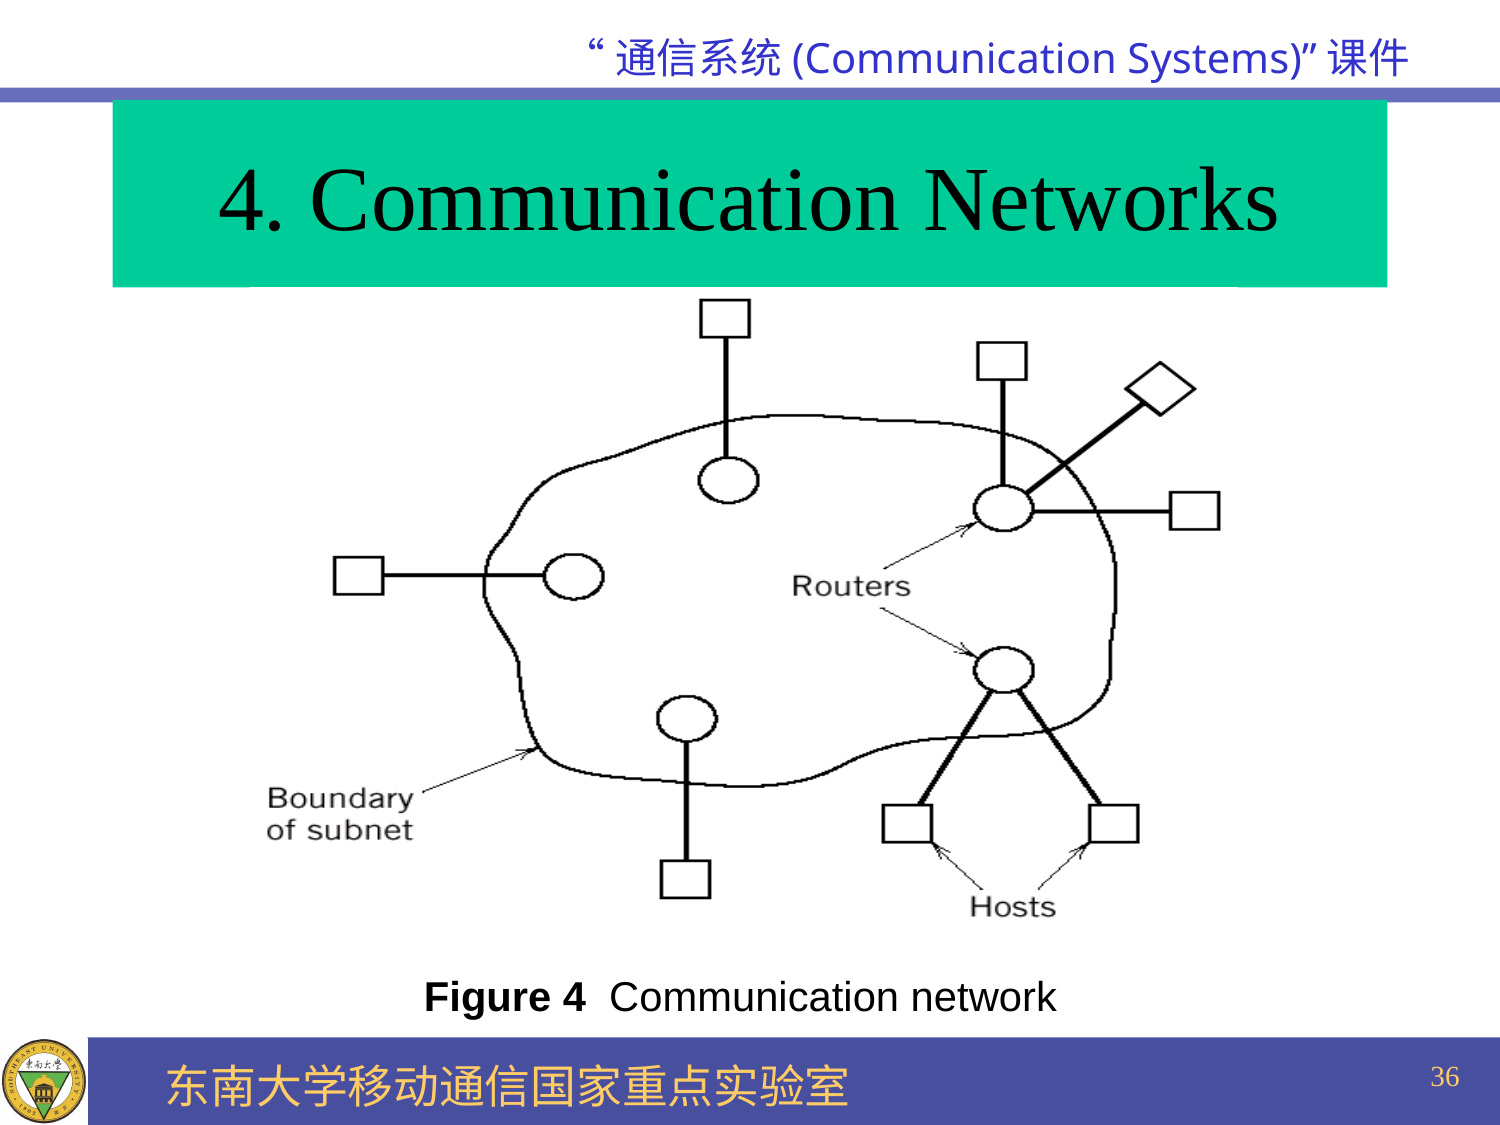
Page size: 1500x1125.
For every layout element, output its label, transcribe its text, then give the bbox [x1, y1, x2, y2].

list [249, 287, 1238, 963]
text_box Figure 4 Communication network [125, 962, 1357, 1028]
picture [0, 1038, 88, 1125]
title 4. Communication Networks [112, 99, 1388, 288]
slide_number 36 [1299, 1050, 1475, 1125]
